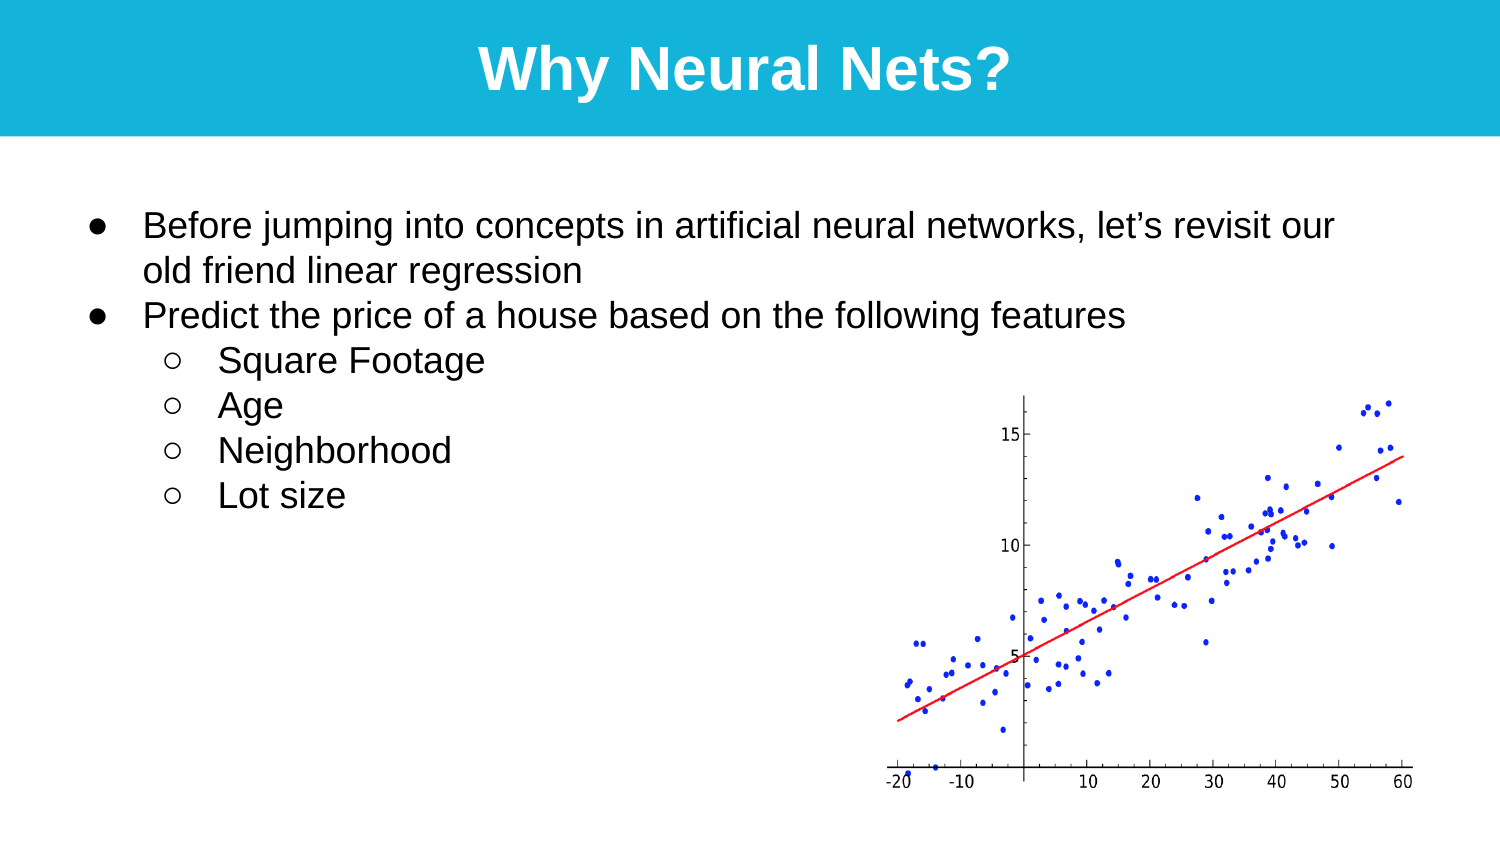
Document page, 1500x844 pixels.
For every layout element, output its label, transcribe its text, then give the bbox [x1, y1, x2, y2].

text_box [0, 0, 1500, 137]
text_box Why Neural Nets? [10, 13, 1482, 126]
picture [853, 368, 1466, 810]
list Before jumping into concepts in artificial neural networks, let’s revisit our old friend linear regression Predict the price of a house based on the following features Square Footage Age Neighborhood Lot size [52, 186, 1403, 798]
